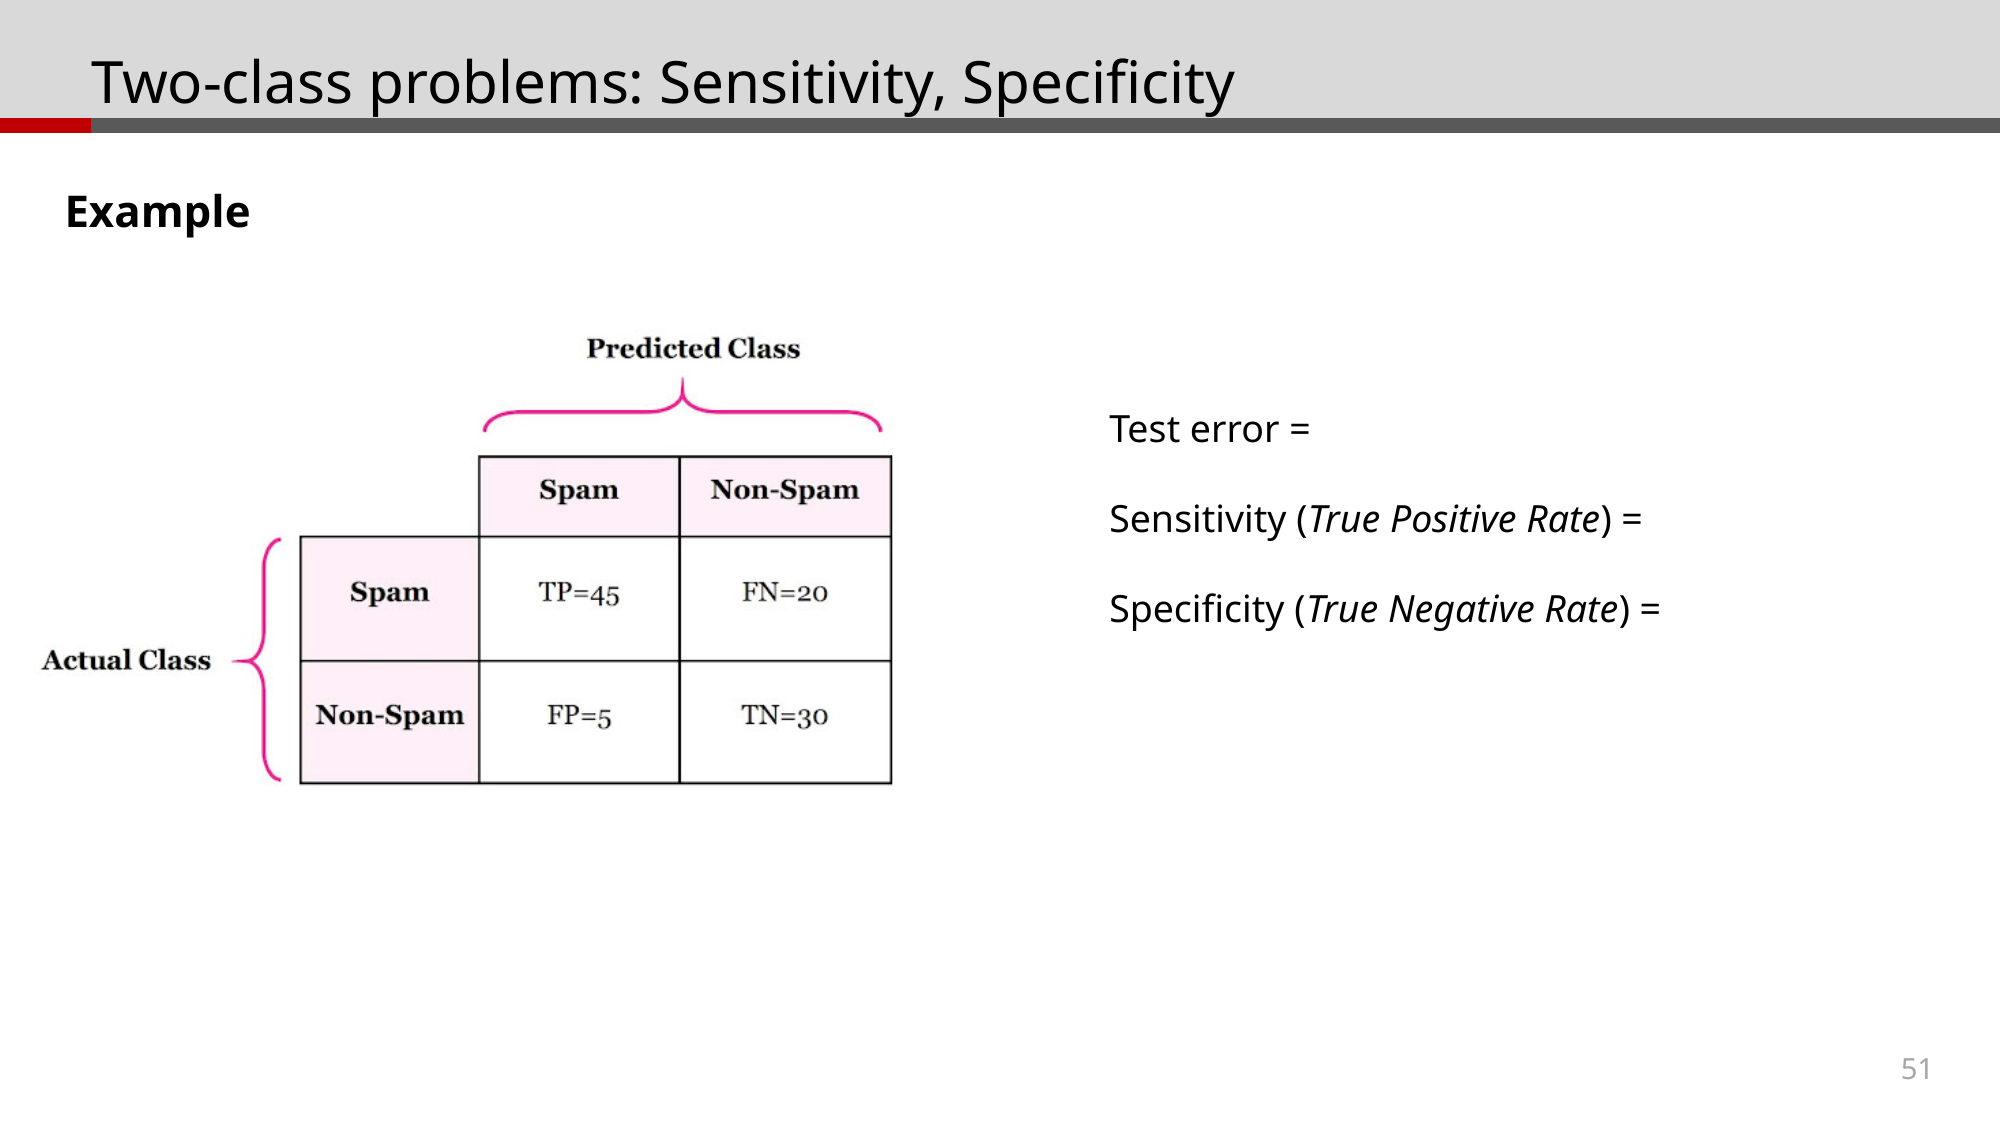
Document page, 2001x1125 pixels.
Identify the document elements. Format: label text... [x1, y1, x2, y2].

title Two-class problems: Sensitivity, Specificity [91, 0, 1949, 115]
slide_number 51 [1618, 1042, 1949, 1103]
list Example [49, 181, 1949, 242]
picture [34, 327, 906, 798]
